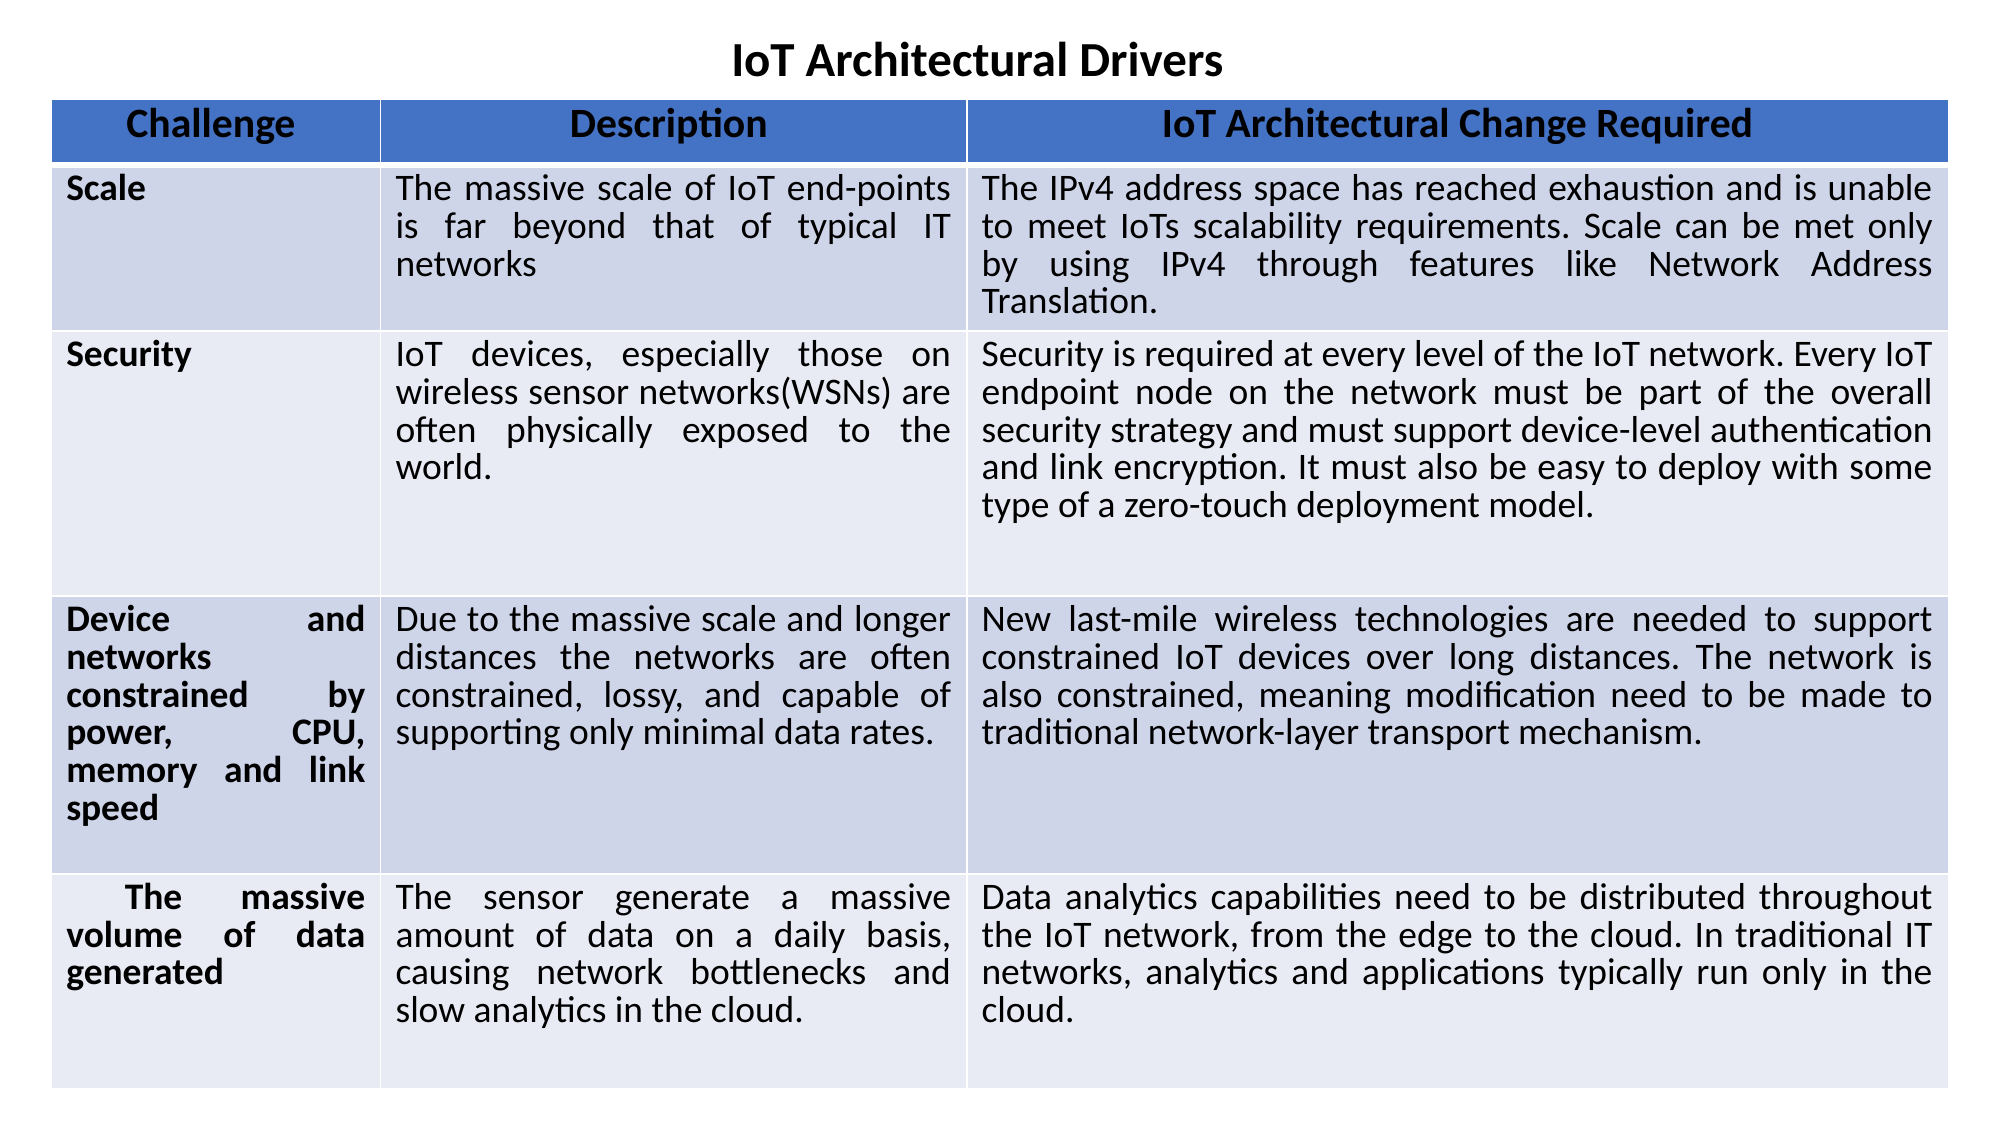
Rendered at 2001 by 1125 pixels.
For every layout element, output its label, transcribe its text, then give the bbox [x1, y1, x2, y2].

table_cell New last-mile wireless technologies are needed to support constrained IoT devices over long distances. The network is also constrained, meaning modification need to be made to traditional network-layer transport mechanism. [968, 597, 1948, 873]
table_header IoT Architectural Change Required [968, 100, 1948, 162]
table_cell The massive volume of data generated [52, 875, 380, 1088]
table_cell IoT devices, especially those on wireless sensor networks(WSNs) are often physically exposed to the world. [381, 332, 966, 595]
table_cell The massive scale of IoT end-points is far beyond that of typical IT networks [381, 168, 966, 330]
table_cell The sensor generate a massive amount of data on a daily basis, causing network bottlenecks and slow analytics in the cloud. [381, 875, 966, 1088]
table_header Description [381, 100, 966, 162]
table_cell Due to the massive scale and longer distances the networks are often constrained, lossy, and capable of supporting only minimal data rates. [381, 597, 966, 873]
table_cell Security is required at every level of the IoT network. Every IoT endpoint node on the network must be part of the overall security strategy and must support device-level authentication and link encryption. It must also be easy to deploy with some type of a zero-touch deployment model. [968, 332, 1948, 595]
table_cell Device and networks constrained by power, CPU, memory and link speed [52, 597, 380, 873]
table_cell Scale [52, 168, 380, 330]
table_cell The IPv4 address space has reached exhaustion and is unable to meet IoTs scalability requirements. Scale can be met only by using IPv4 through features like Network Address Translation. [968, 168, 1948, 330]
table_header Challenge [52, 100, 380, 162]
table_cell Security [52, 332, 380, 595]
title IoT Architectural Drivers [93, 26, 1862, 95]
table_cell Data analytics capabilities need to be distributed throughout the IoT network, from the edge to the cloud. In traditional IT networks, analytics and applications typically run only in the cloud. [968, 875, 1948, 1088]
